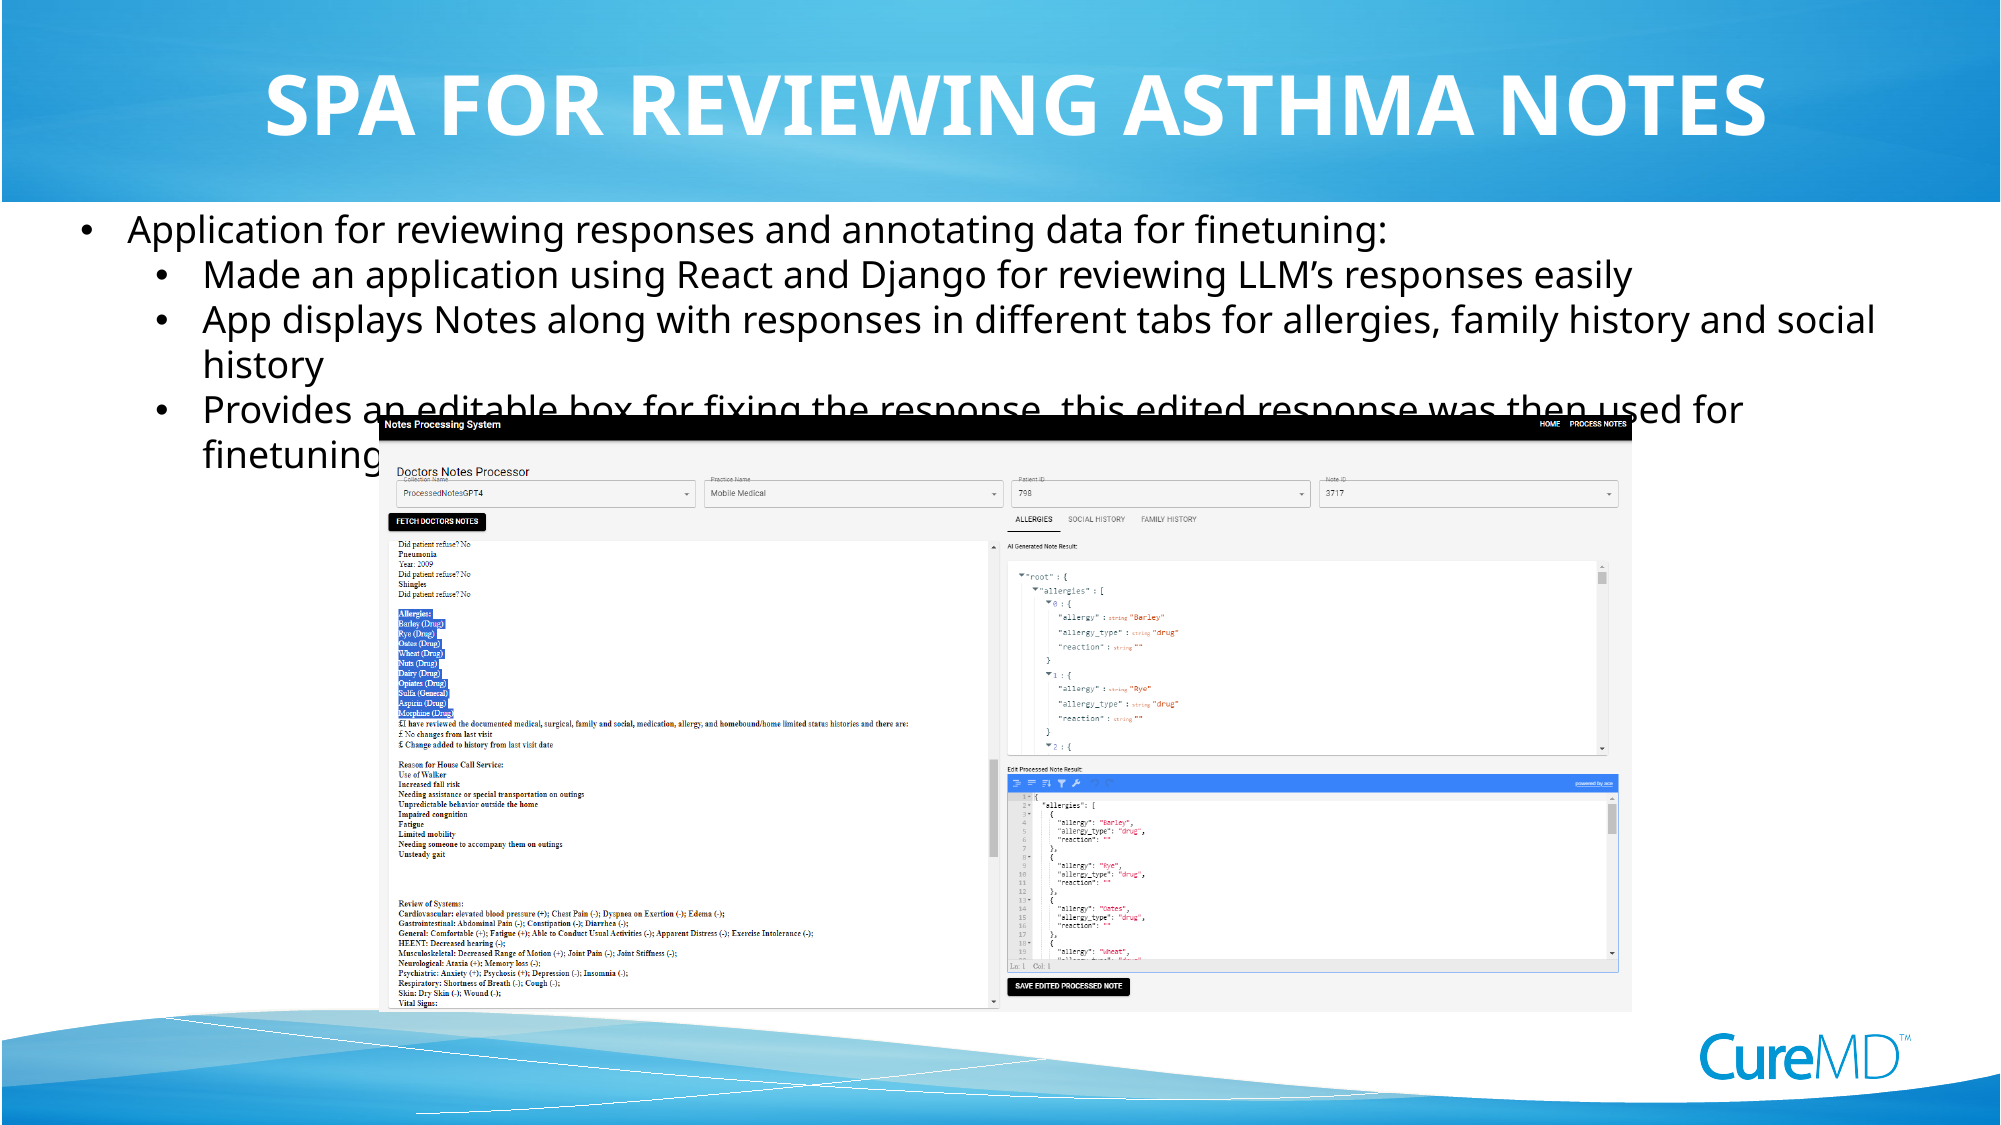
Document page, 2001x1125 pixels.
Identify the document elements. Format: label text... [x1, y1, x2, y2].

title SPA for Reviewing Asthma Notes [99, 30, 1934, 175]
picture [1716, 1033, 1911, 1080]
picture [2, 1038, 2000, 1125]
picture [2, 0, 2001, 202]
picture [1700, 1033, 1715, 1042]
slide_number [1433, 1042, 1900, 1103]
picture [1868, 1037, 1889, 1042]
text_box Application for reviewing responses and annotating data for finetuning: Made an application using React and Django for reviewing LLM’s responses easily App displays Notes along with responses in different tabs for allergies, family history and social history Provides an editable box for fixing the response, this edited response was then used for finetuning [65, 199, 1934, 529]
picture [379, 415, 1632, 1012]
